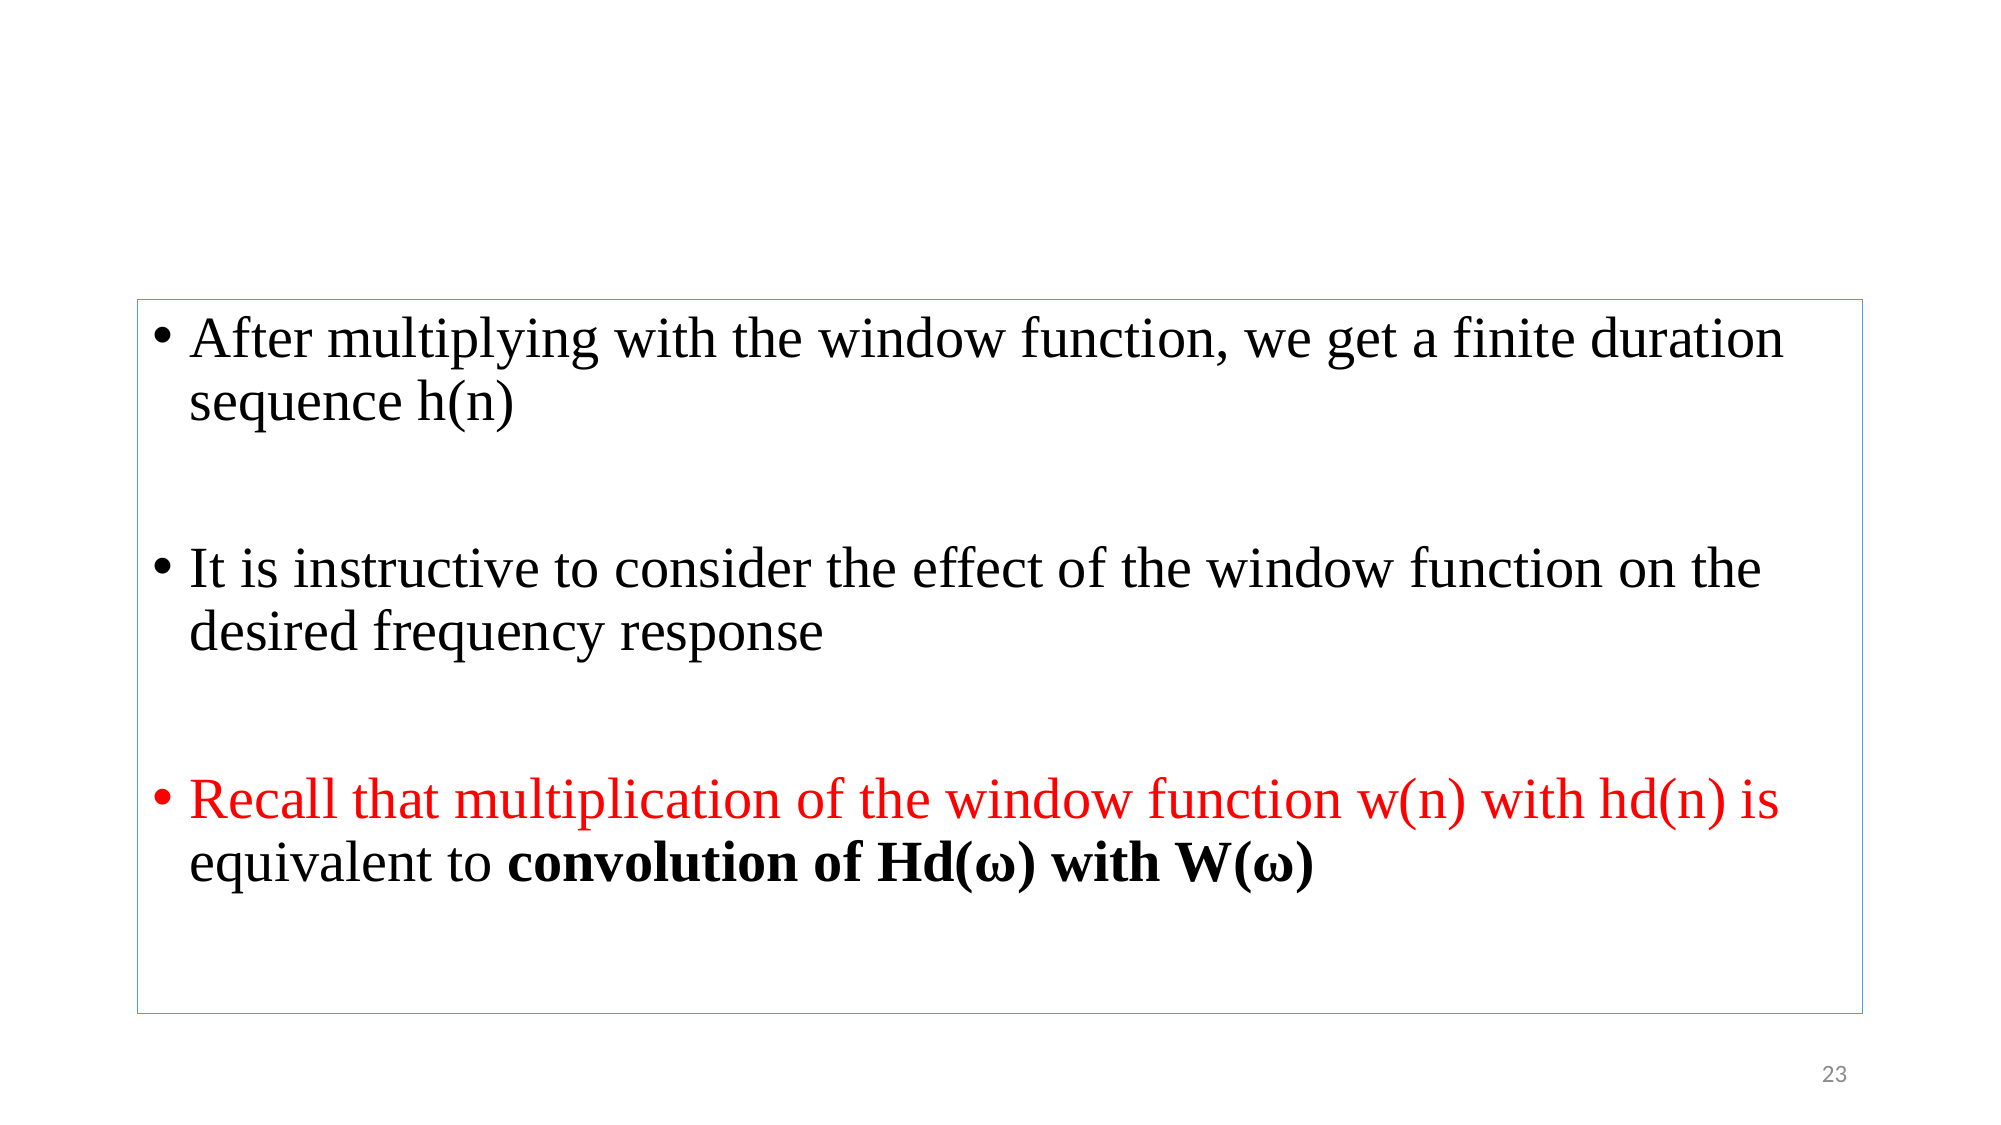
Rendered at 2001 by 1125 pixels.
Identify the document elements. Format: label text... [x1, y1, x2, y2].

slide_number 23 [1412, 1042, 1863, 1103]
list After multiplying with the window function, we get a finite duration sequence h(n) It is instructive to consider the effect of the window function on the desired frequency response Recall that multiplication of the window function w(n) with hd(n) is equivalent to convolution of Hd(ω) with W(ω) [137, 299, 1863, 1014]
